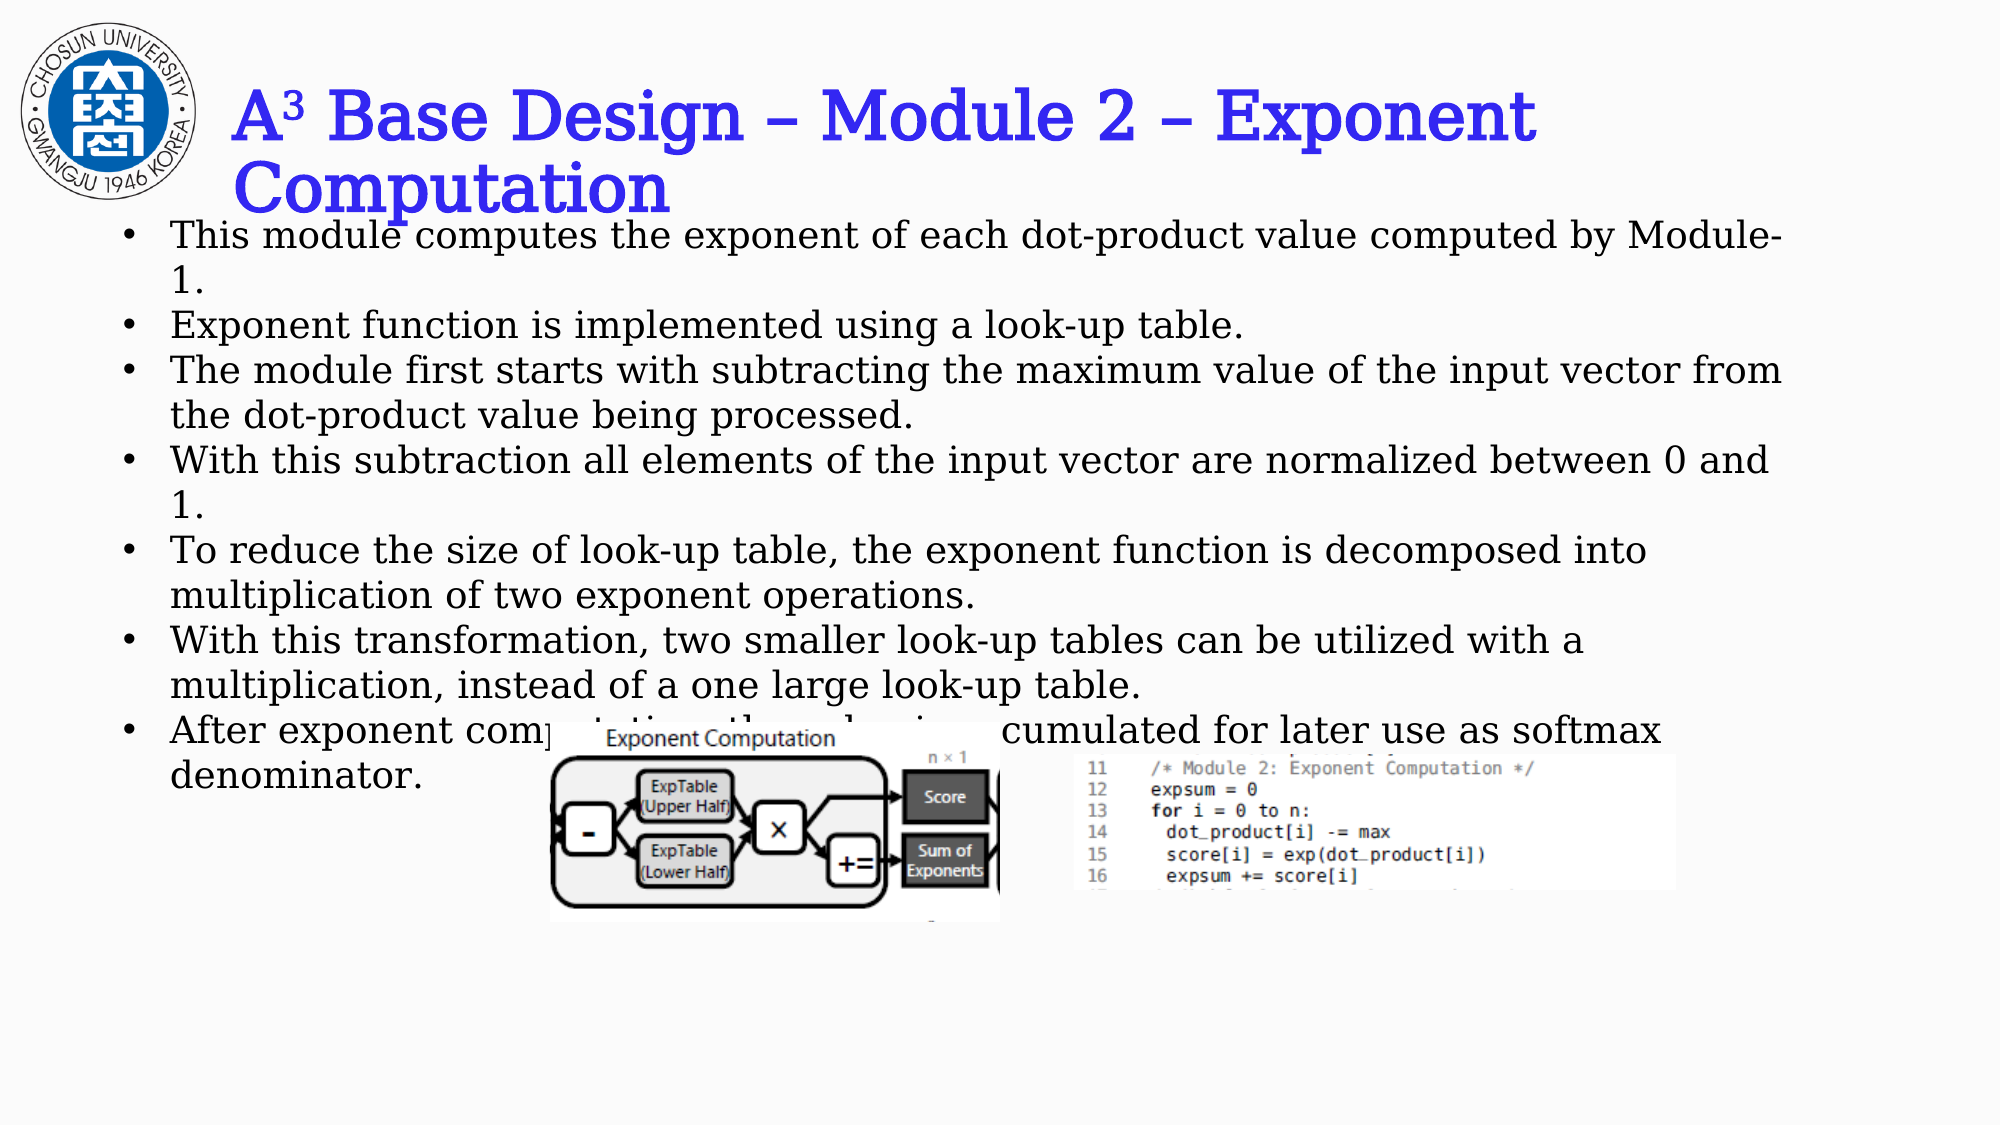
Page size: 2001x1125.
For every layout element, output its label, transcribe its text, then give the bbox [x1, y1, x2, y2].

text_box This module computes the exponent of each dot-product value computed by Module-1. Exponent function is implemented using a look-up table. The module first starts with subtracting the maximum value of the input vector from the dot-product value being processed. With this subtraction all elements of the input vector are normalized between 0 and 1. To reduce the size of look-up table, the exponent function is decomposed into multiplication of two exponent operations. With this transformation, two smaller look-up tables can be utilized with a multiplication, instead of a one large look-up table. After exponent computation, the value is accumulated for later use as softmax denominator. [108, 203, 1819, 804]
picture [549, 722, 1000, 922]
text_box A3 Base Design – Module 2 – Exponent Computation [218, 74, 1782, 170]
picture [16, 18, 200, 204]
picture [1073, 754, 1676, 890]
